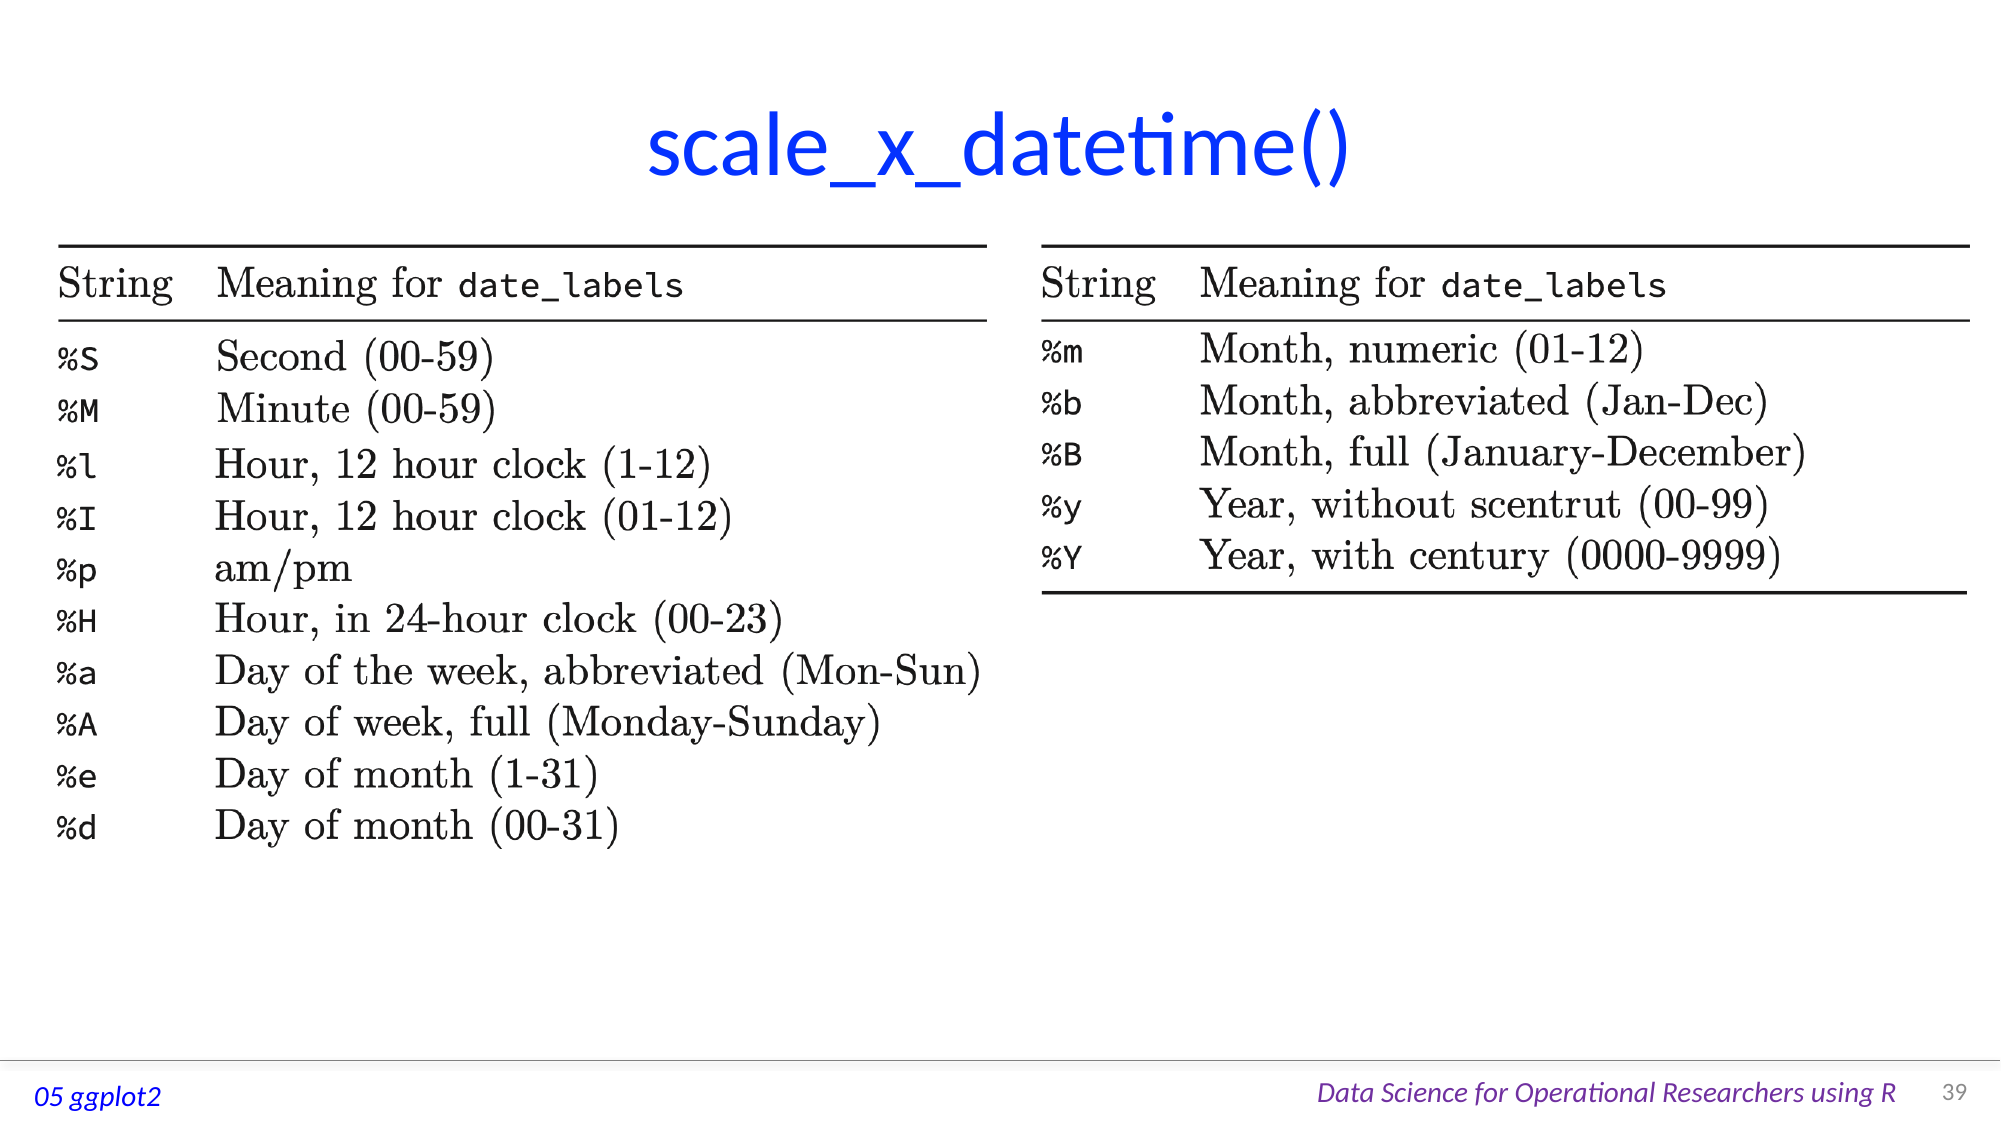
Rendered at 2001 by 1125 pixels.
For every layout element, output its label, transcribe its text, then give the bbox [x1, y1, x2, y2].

title scale_x_datetime() [99, 45, 1900, 233]
picture [46, 232, 1016, 849]
picture [1028, 232, 2000, 609]
slide_number 39 [1899, 1060, 1983, 1120]
